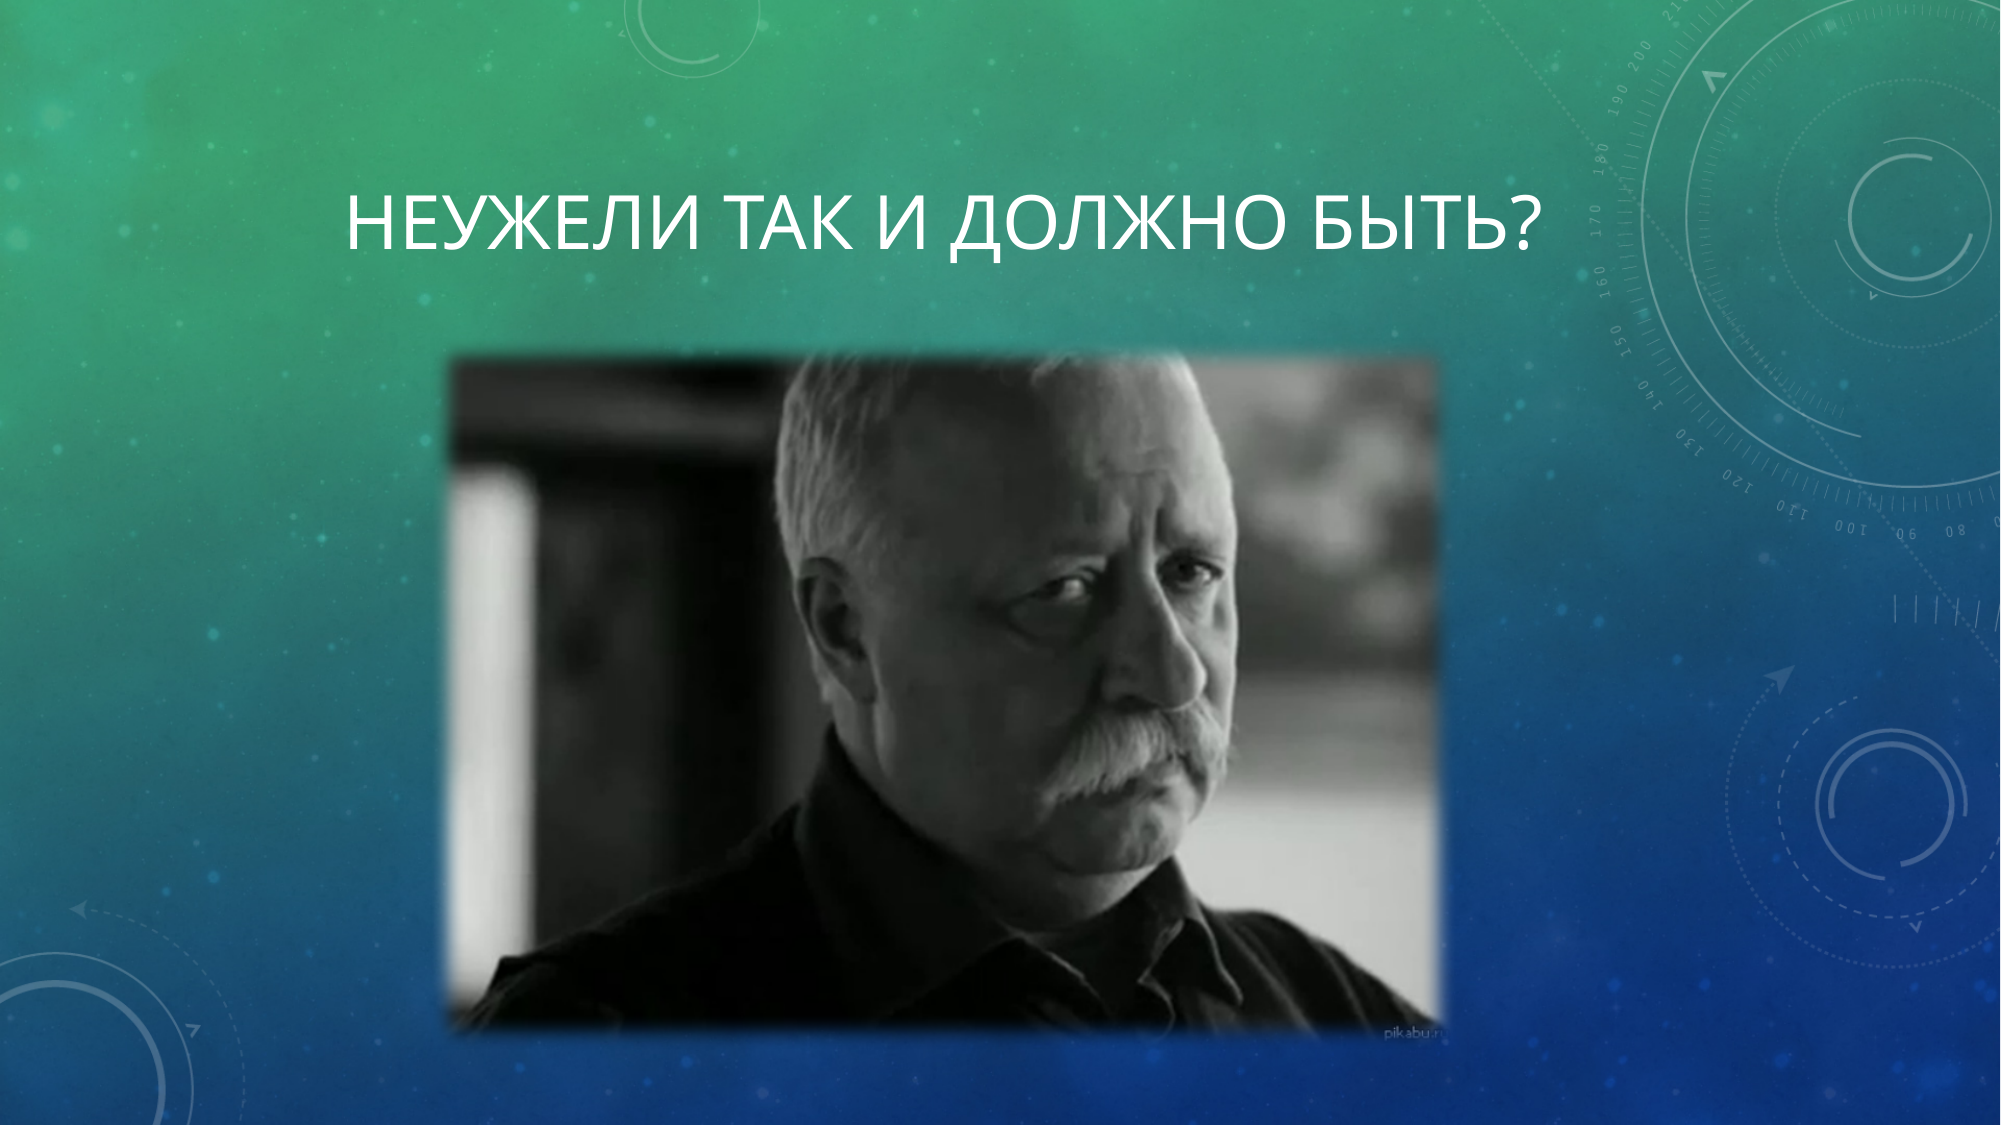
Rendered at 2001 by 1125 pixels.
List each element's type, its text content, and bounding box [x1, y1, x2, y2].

title Неужели так и должно быть? [112, 99, 1775, 339]
picture [0, 0, 2001, 1125]
